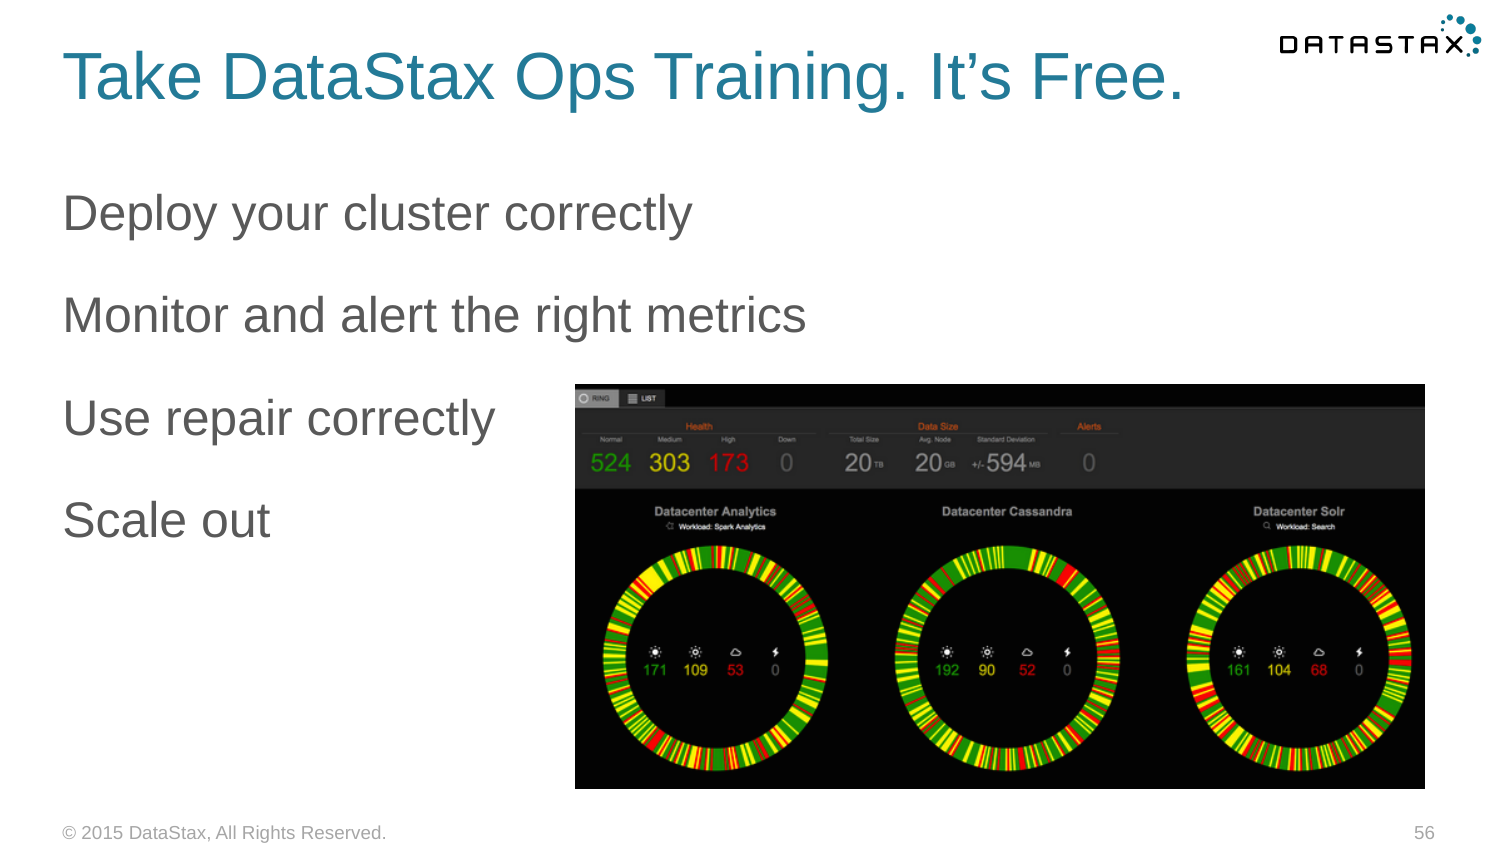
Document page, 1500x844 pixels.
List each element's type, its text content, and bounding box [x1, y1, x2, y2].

list Deploy your cluster correctly Monitor and alert the right metrics Use repair correctly Scale out [62, 150, 1434, 758]
footer © 2015 DataStax, All Rights Reserved. [62, 820, 638, 844]
title Take DataStax Ops Training. It’s Free. [62, 32, 1300, 118]
picture [575, 384, 1425, 789]
picture [1273, 7, 1485, 70]
slide_number 56 [1110, 820, 1436, 844]
